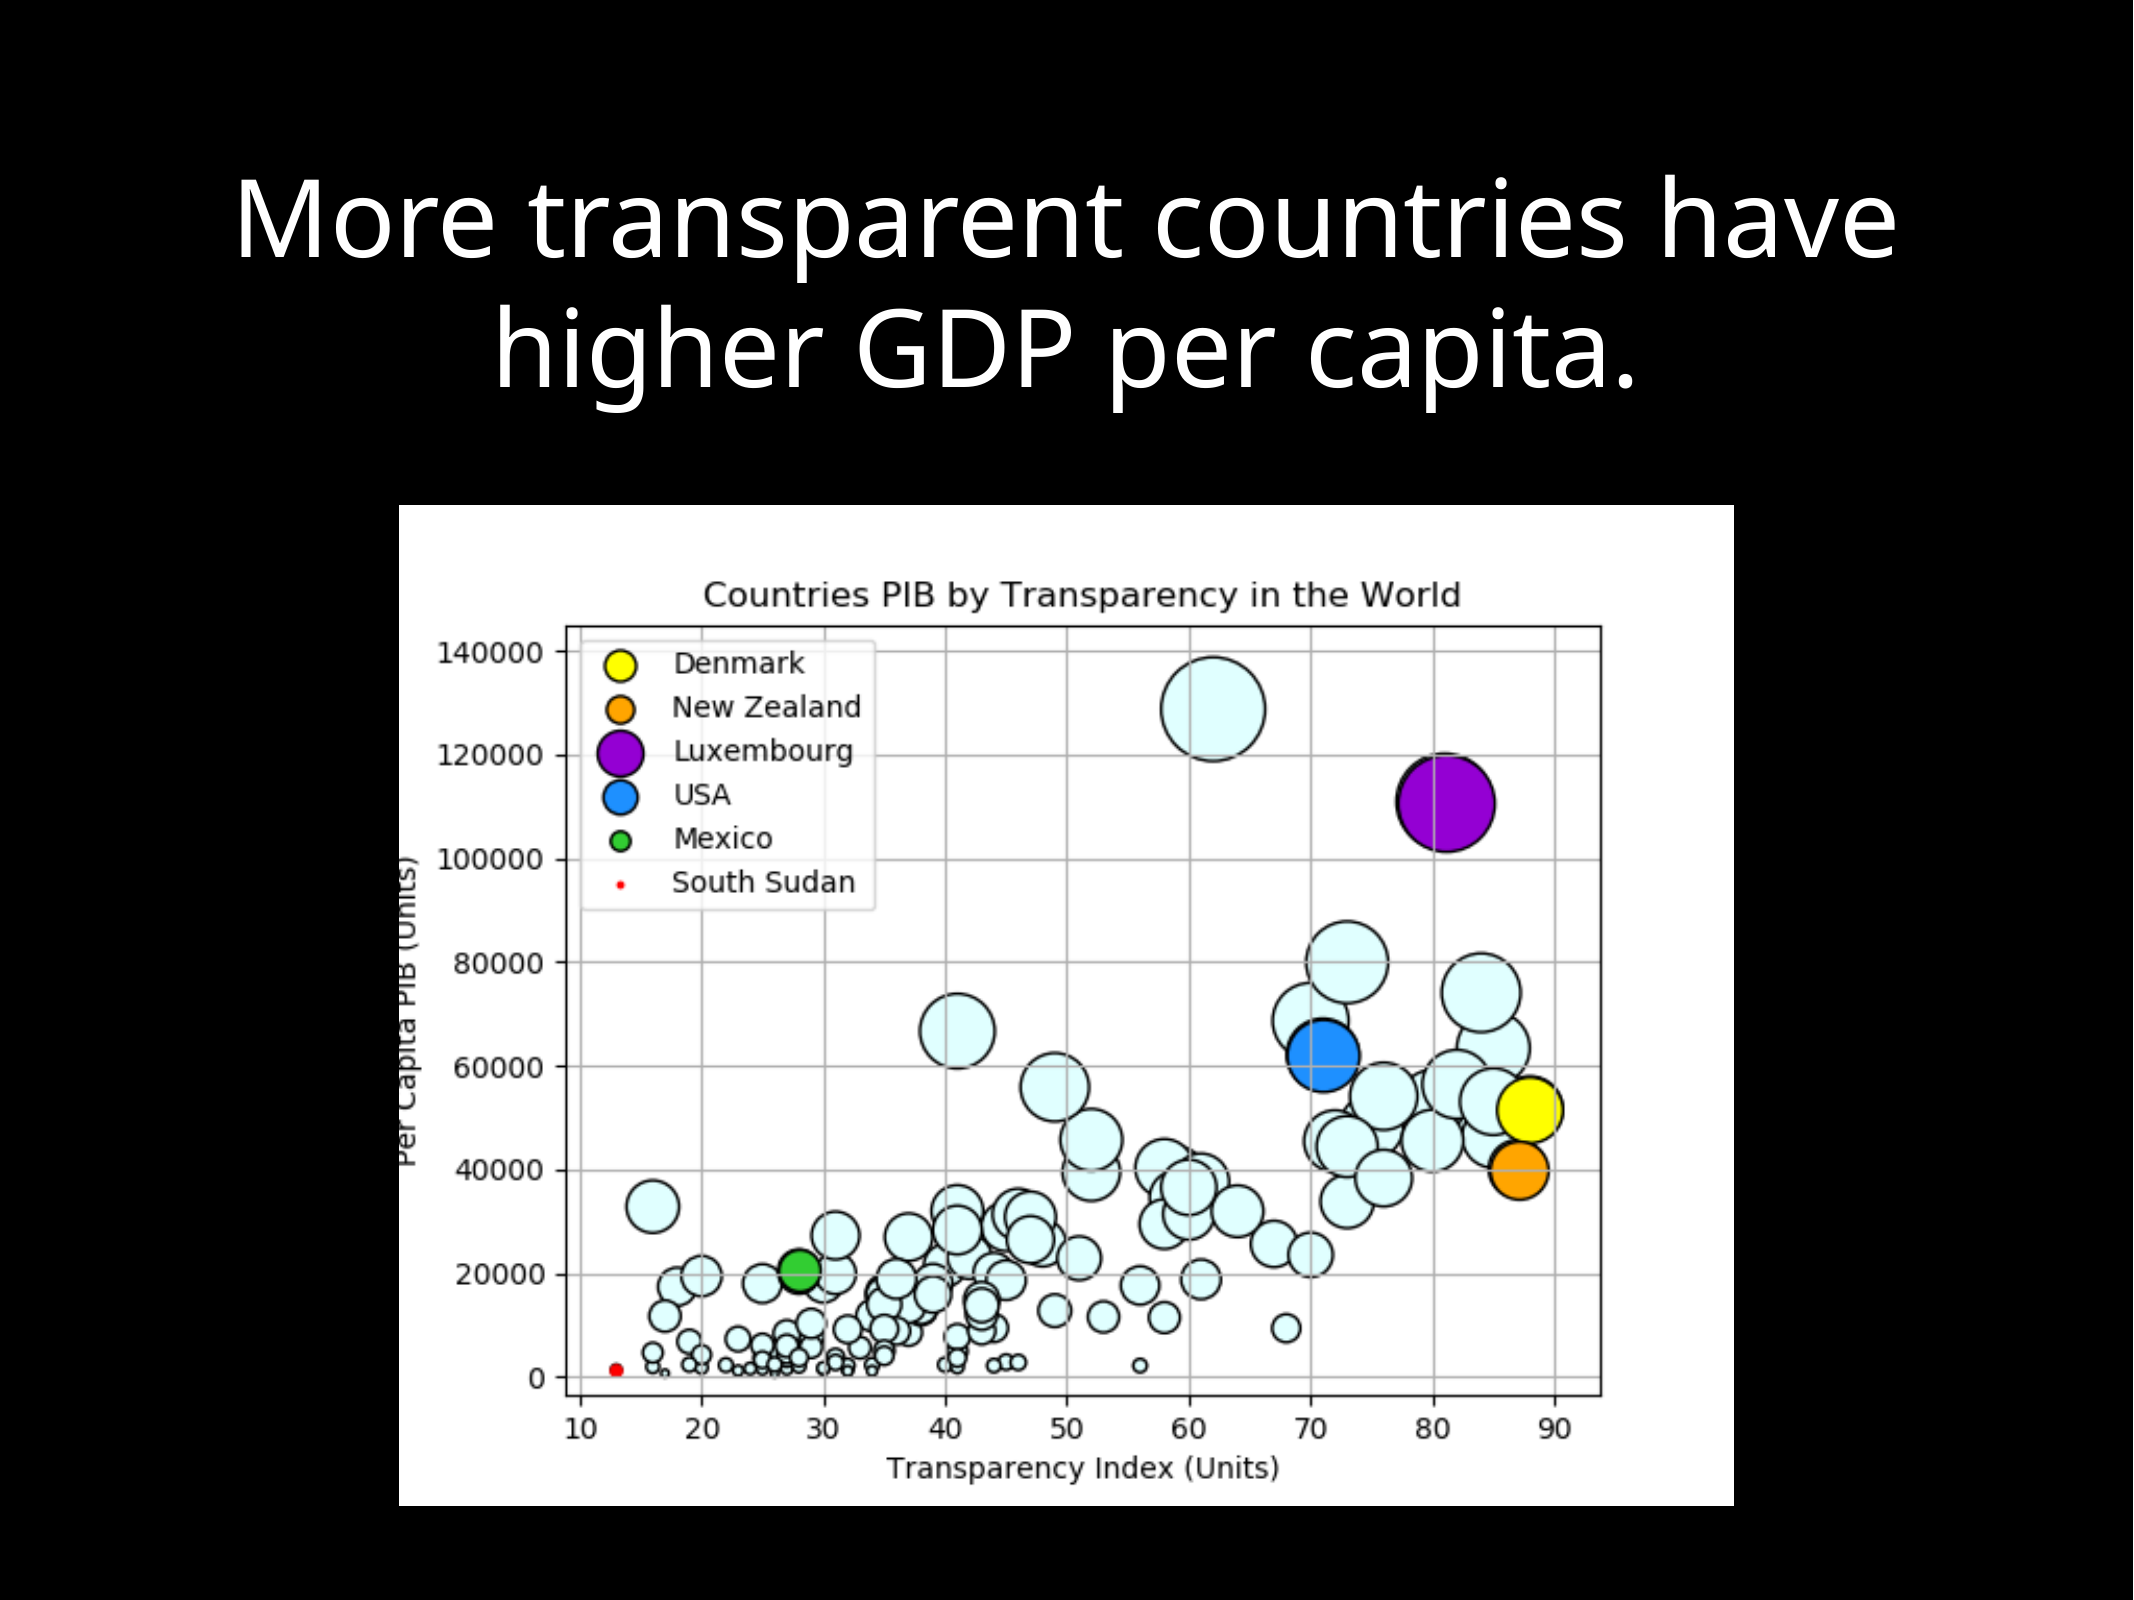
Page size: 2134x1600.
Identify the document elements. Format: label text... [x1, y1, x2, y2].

picture [399, 505, 1734, 1507]
list More transparent countries have higher GDP per capita. [107, 76, 2026, 482]
